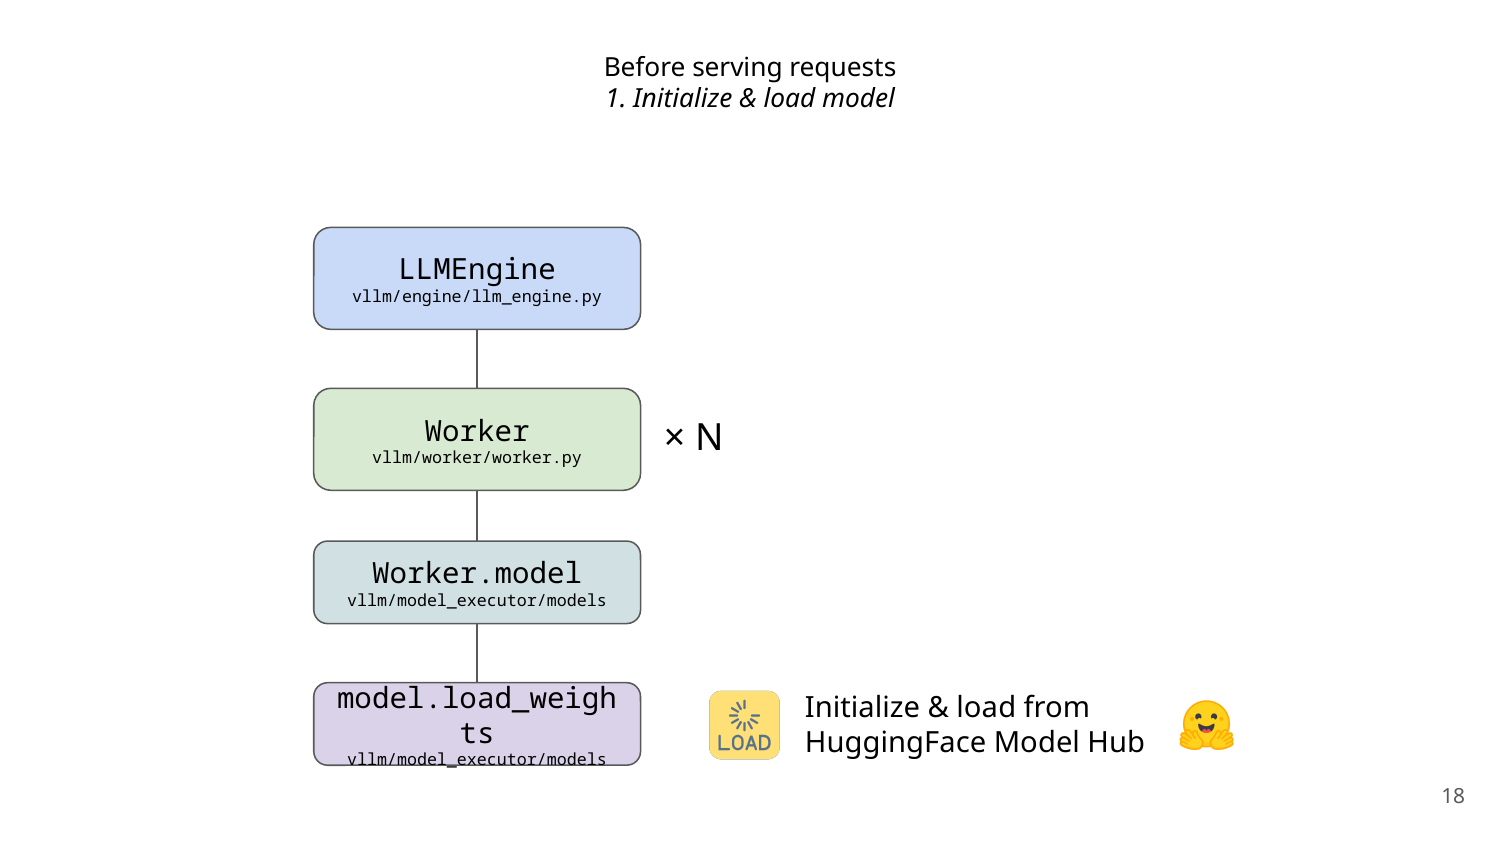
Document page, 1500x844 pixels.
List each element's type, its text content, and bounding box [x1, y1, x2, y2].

text_box LLMEngine vllm/engine/llm_engine.py [313, 227, 641, 330]
slide_number ‹#› [1389, 764, 1480, 830]
text_box Initialize & load from HuggingFace Model Hub [789, 673, 1187, 774]
text_box model.load_weights vllm/model_executor/models [313, 682, 641, 766]
title Before serving requests 1. Initialize & load model [51, 35, 1449, 130]
text_box × N [649, 398, 744, 481]
text_box Worker.model vllm/model_executor/models [313, 541, 641, 624]
text_box Worker vllm/worker/worker.py [313, 388, 641, 491]
picture [705, 686, 781, 762]
picture [1168, 689, 1244, 759]
